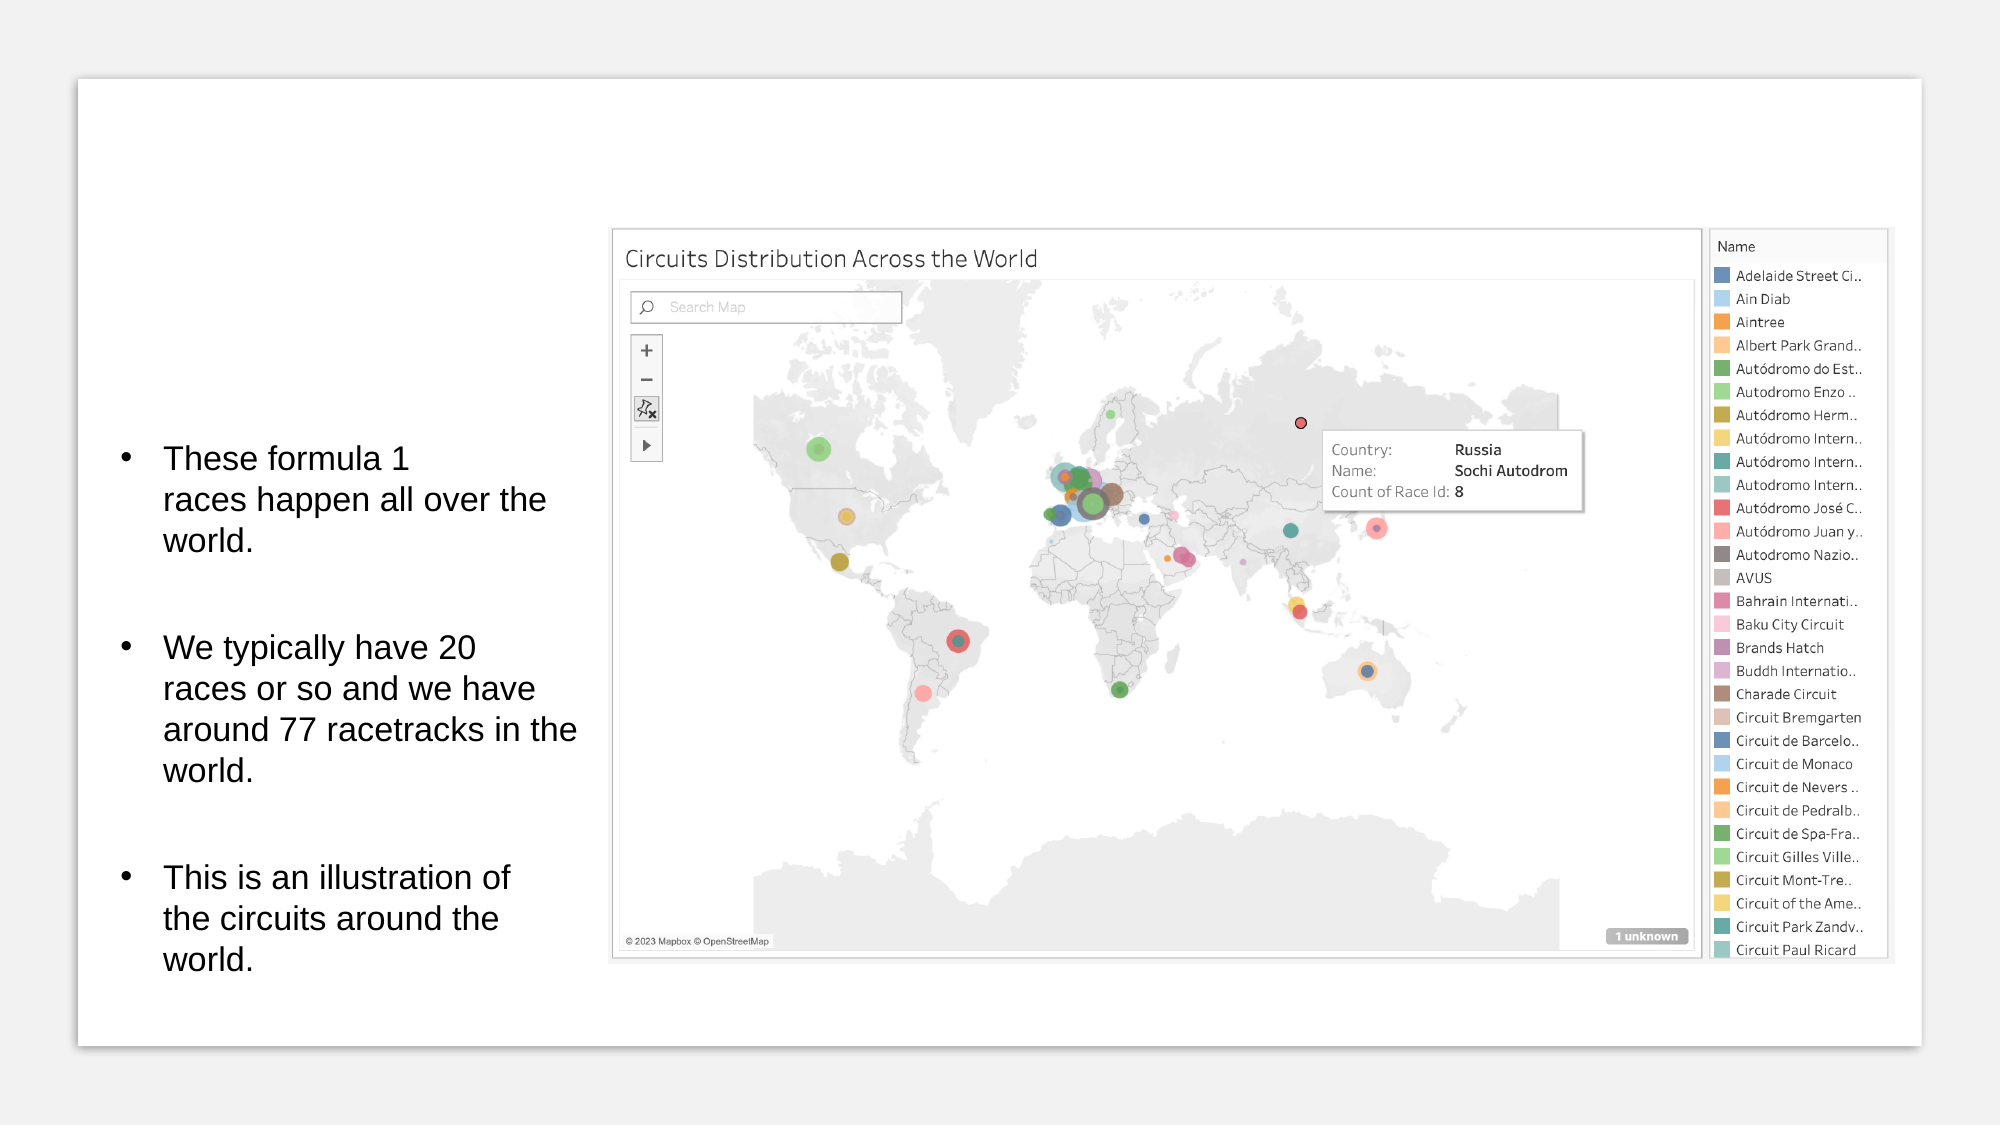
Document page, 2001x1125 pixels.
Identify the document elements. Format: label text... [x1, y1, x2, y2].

text_box [77, 78, 1923, 1047]
picture [608, 227, 1895, 964]
text_box These formula 1 races happen all over the world. We typically have 20 races or so and we have around 77 racetracks in the world. This is an illustration of the circuits around the world. [105, 161, 594, 986]
text_box [0, 0, 2000, 1125]
